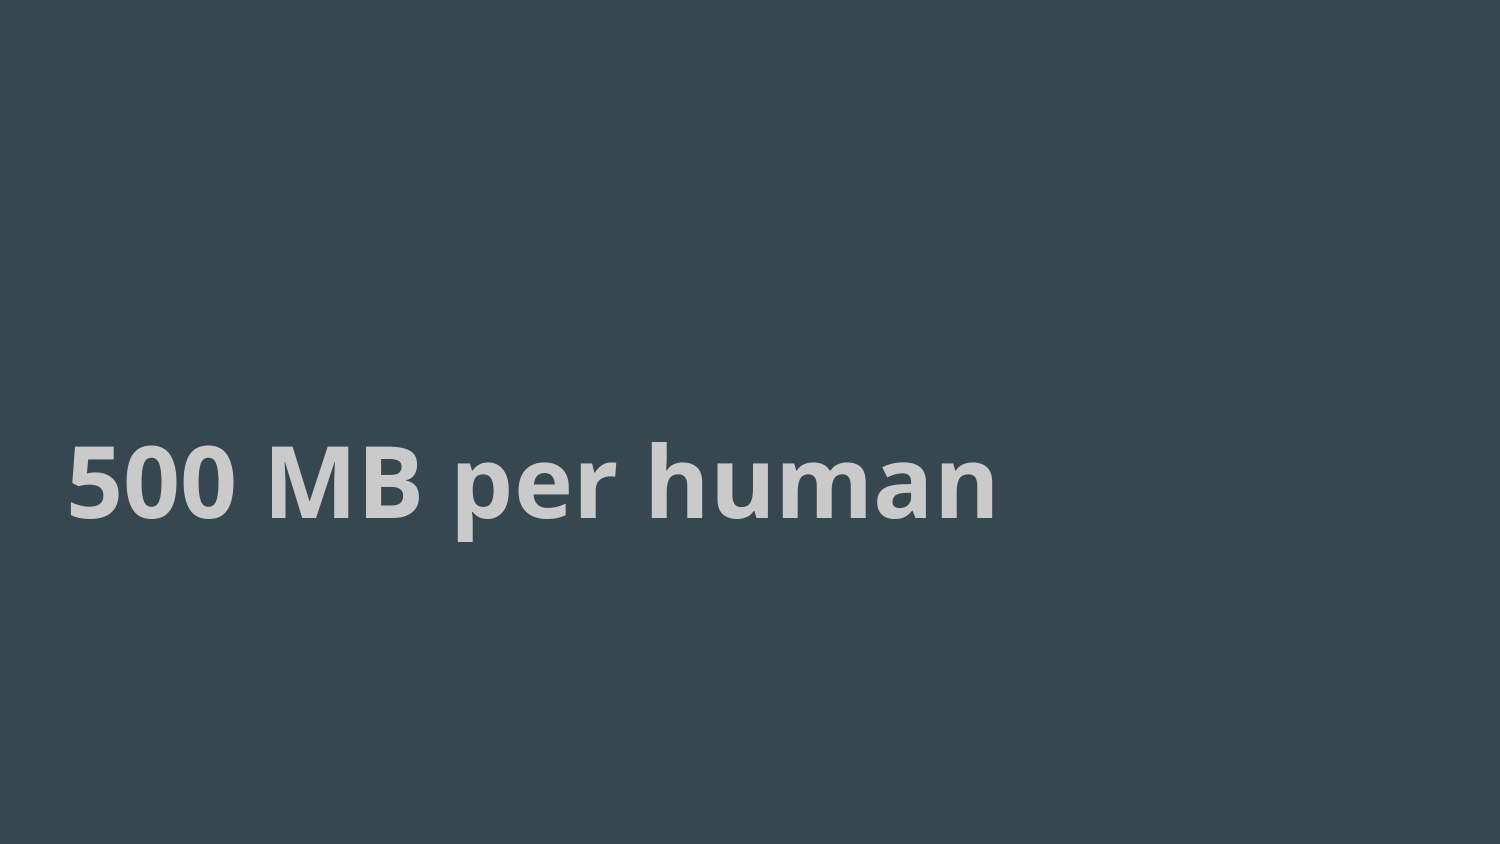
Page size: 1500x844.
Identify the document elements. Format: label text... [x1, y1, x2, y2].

list 500 MB per human [51, 189, 1449, 750]
